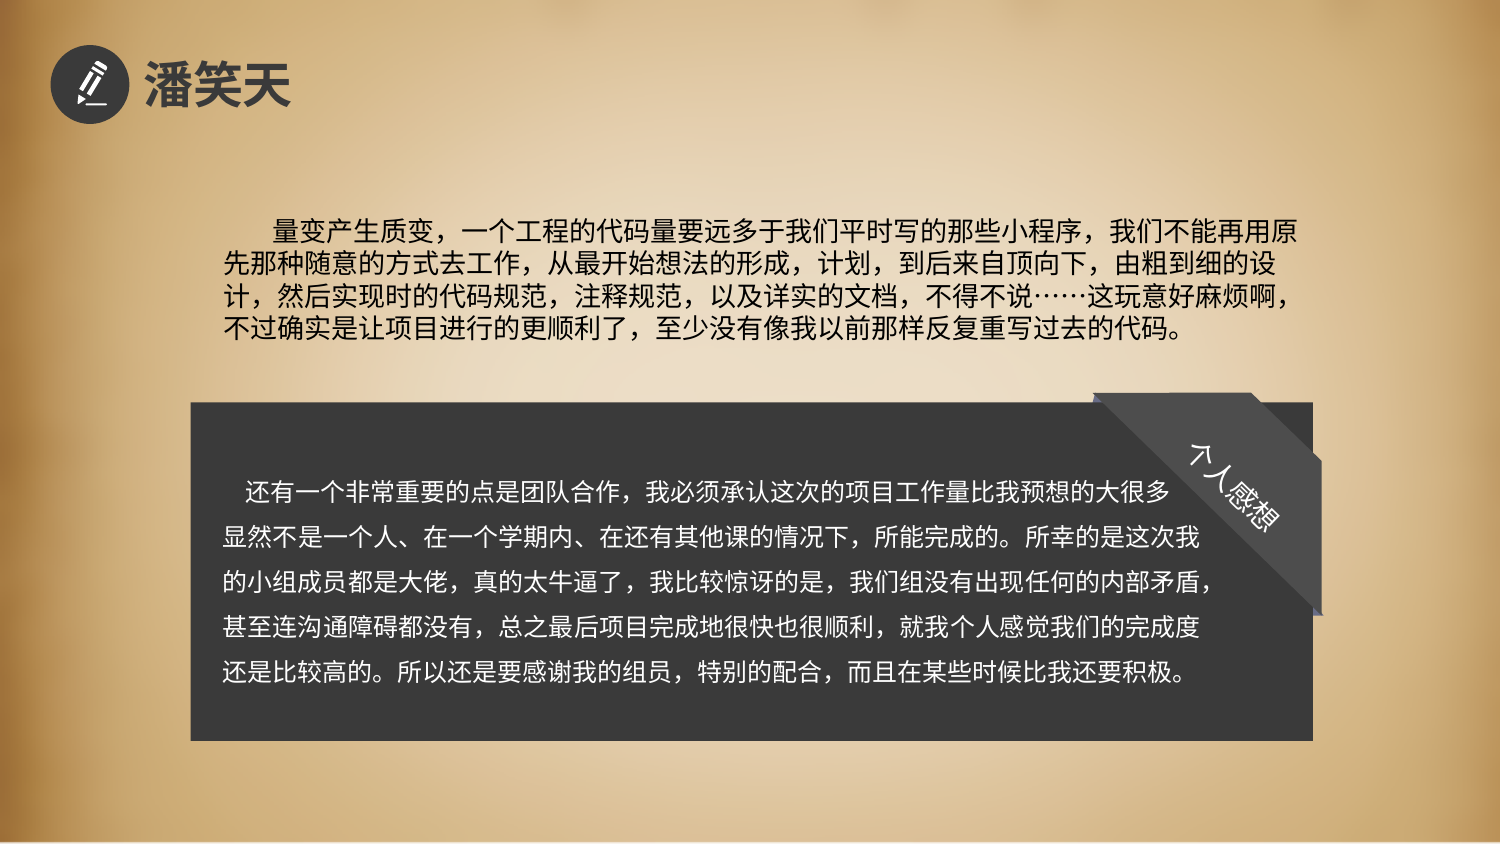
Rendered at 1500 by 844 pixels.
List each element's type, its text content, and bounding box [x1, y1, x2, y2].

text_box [1092, 392, 1322, 616]
text_box 潘笑天 [129, 46, 482, 121]
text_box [190, 392, 1324, 741]
picture [0, 0, 1500, 844]
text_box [51, 46, 129, 123]
text_box 量变产生质变，一个工程的代码量要远多于我们平时写的那些小程序，我们不能再用原先那种随意的方式去工作，从最开始想法的形成，计划，到后来自顶向下，由粗到细的设计，然后实现时的代码规范，注释规范，以及详实的文档，不得不说……这玩意好麻烦啊，不过确实是让项目进行的更顺利了，至少没有像我以前那样反复重写过去的代码。 [209, 206, 1324, 352]
